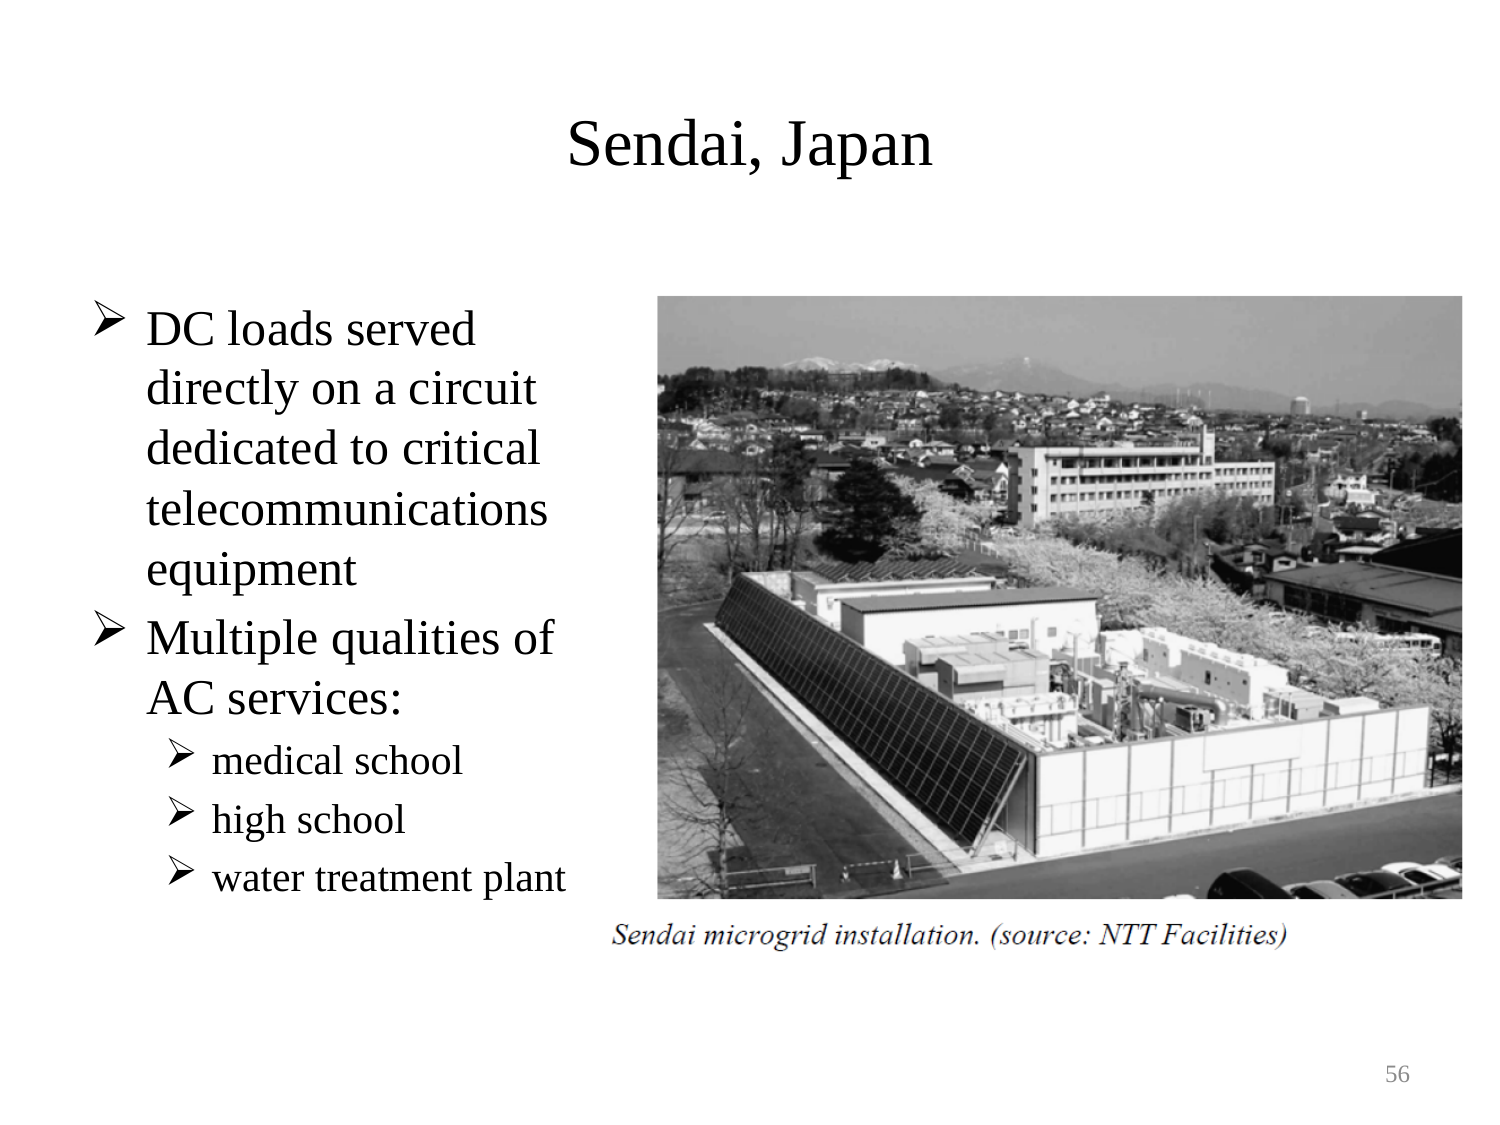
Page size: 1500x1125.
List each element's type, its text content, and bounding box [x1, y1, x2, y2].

picture [574, 287, 1478, 958]
slide_number 56 [1074, 1042, 1425, 1103]
list DC loads served directly on a circuit dedicated to critical telecommunications equipment Multiple qualities of AC services: medical school high school water treatment plant [75, 287, 625, 1100]
title Sendai, Japan [75, 45, 1425, 233]
